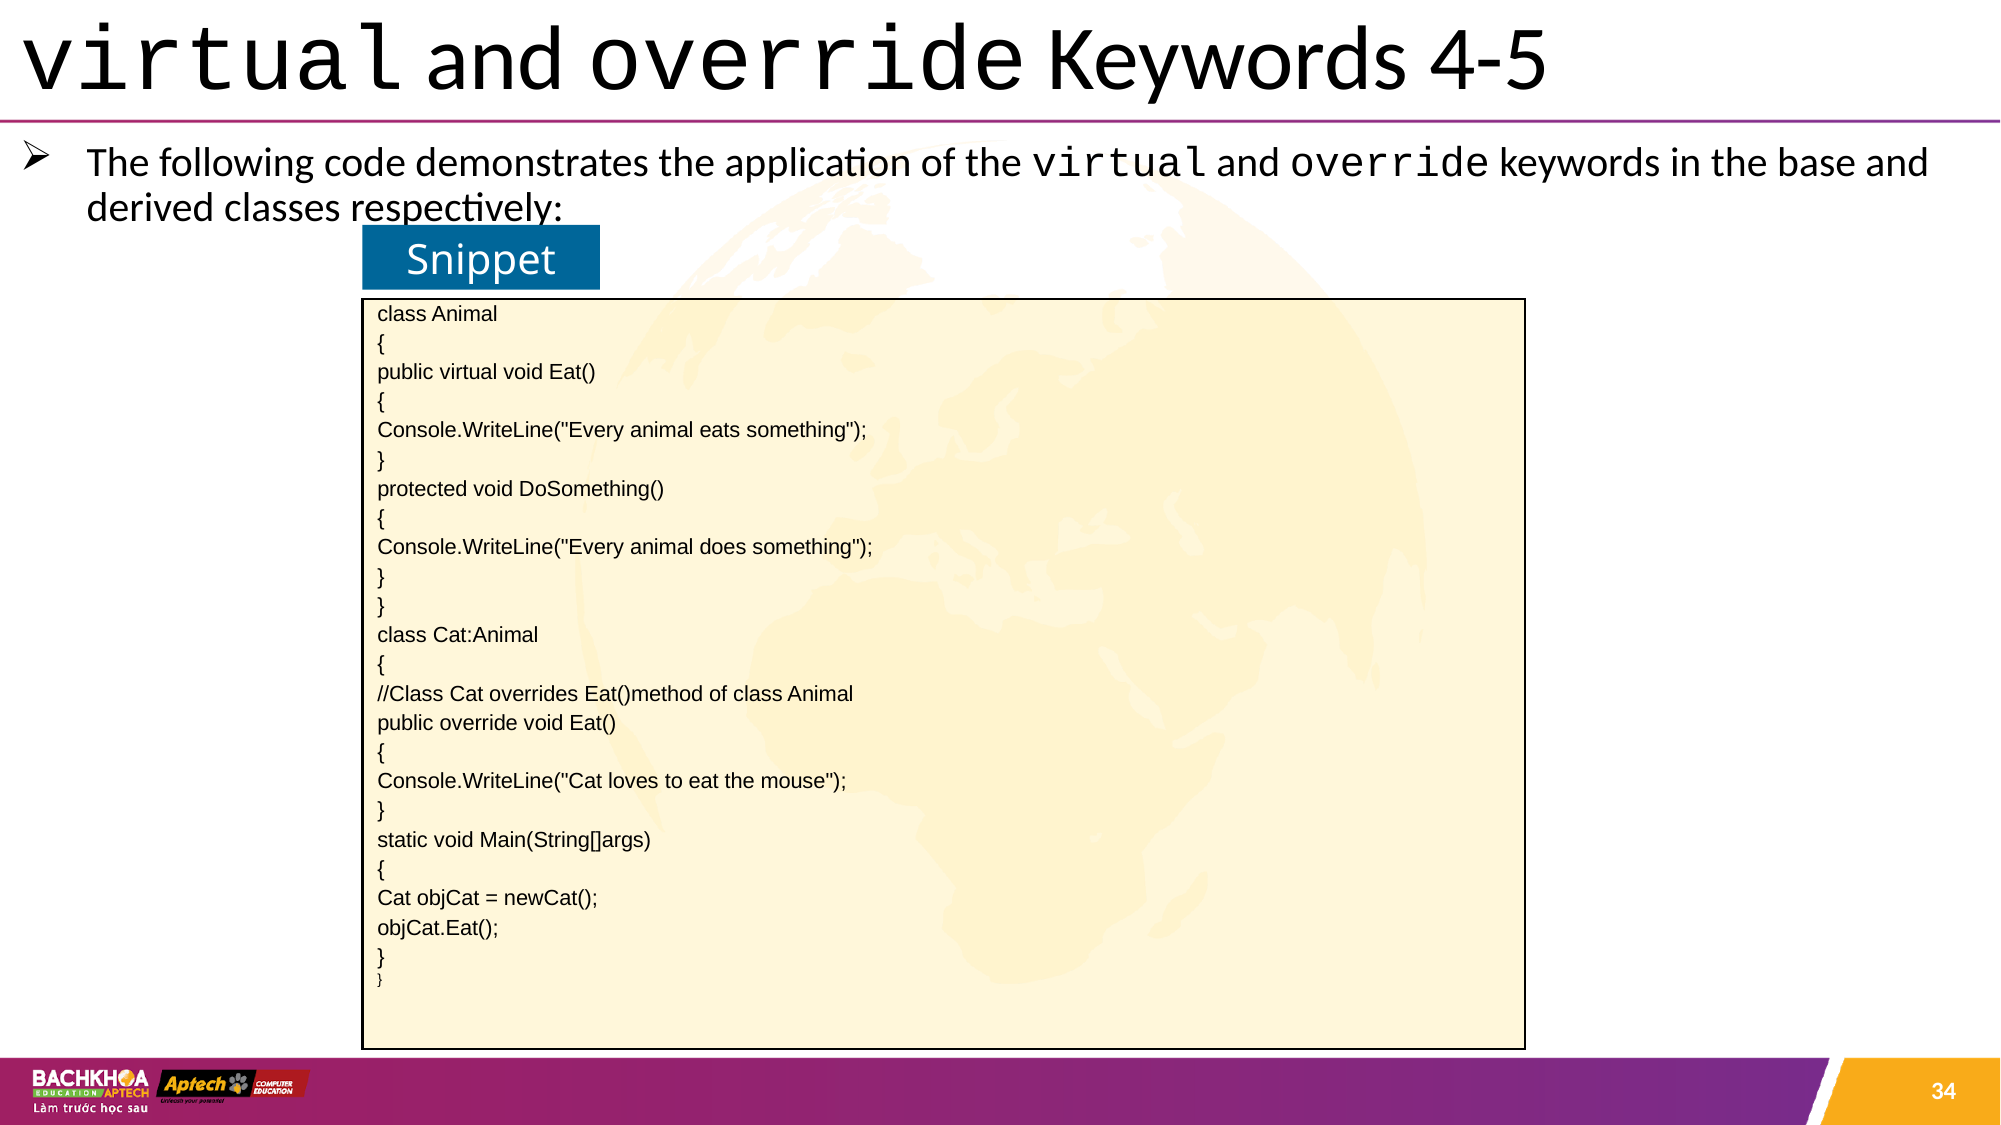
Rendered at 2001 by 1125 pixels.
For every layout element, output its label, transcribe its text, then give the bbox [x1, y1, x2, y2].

list The following code demonstrates the application of the virtual and override keywords in the base and derived classes respectively: [5, 125, 1993, 1014]
title virtual and override Keywords 4-5 [5, 3, 1993, 116]
text_box Snippet [362, 224, 600, 290]
slide_number 34 [1899, 1059, 1988, 1120]
text_box class Animal { public virtual void Eat() { Console.WriteLine("Every animal eats something"); } protected void DoSomething() { Console.WriteLine("Every animal does something"); } } class Cat:Animal { //Class Cat overrides Eat()method of class Animal public override void Eat() { Console.WriteLine("Cat loves to eat the mouse"); } static void Main(String[]args) { Cat objCat = newCat(); objCat.Eat(); } } [362, 298, 1525, 1049]
picture [0, 0, 2001, 1125]
